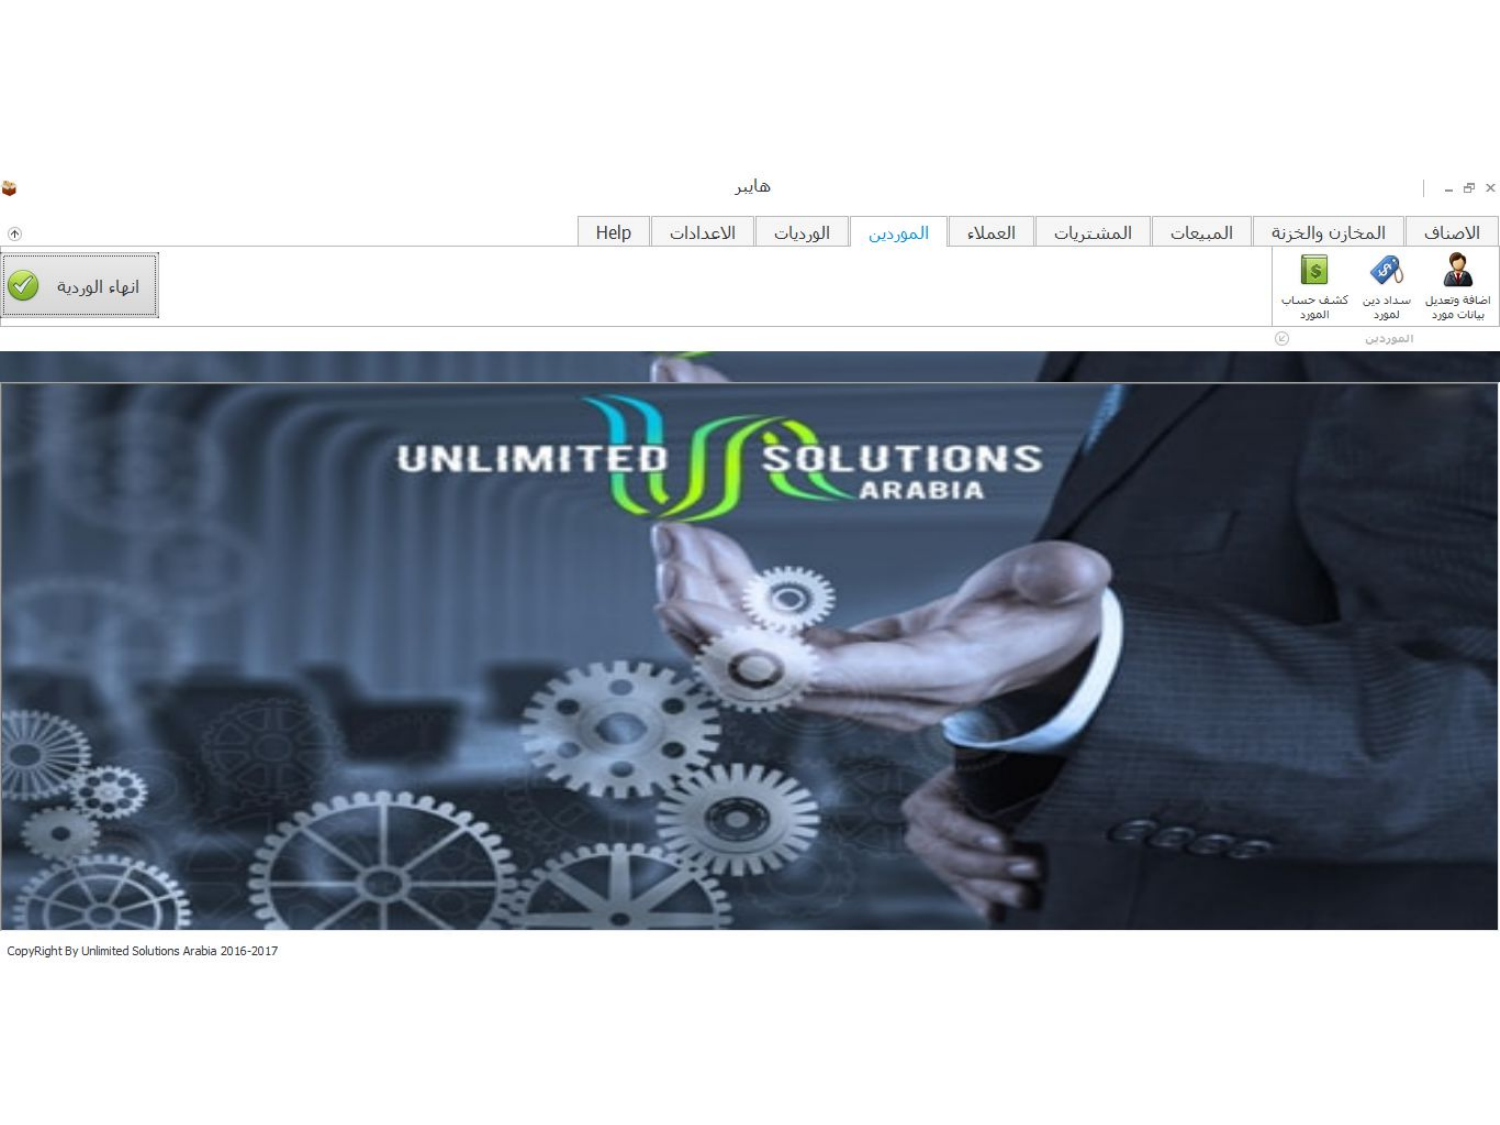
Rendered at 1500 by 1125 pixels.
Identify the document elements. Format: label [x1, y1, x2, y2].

picture [0, 162, 1500, 963]
